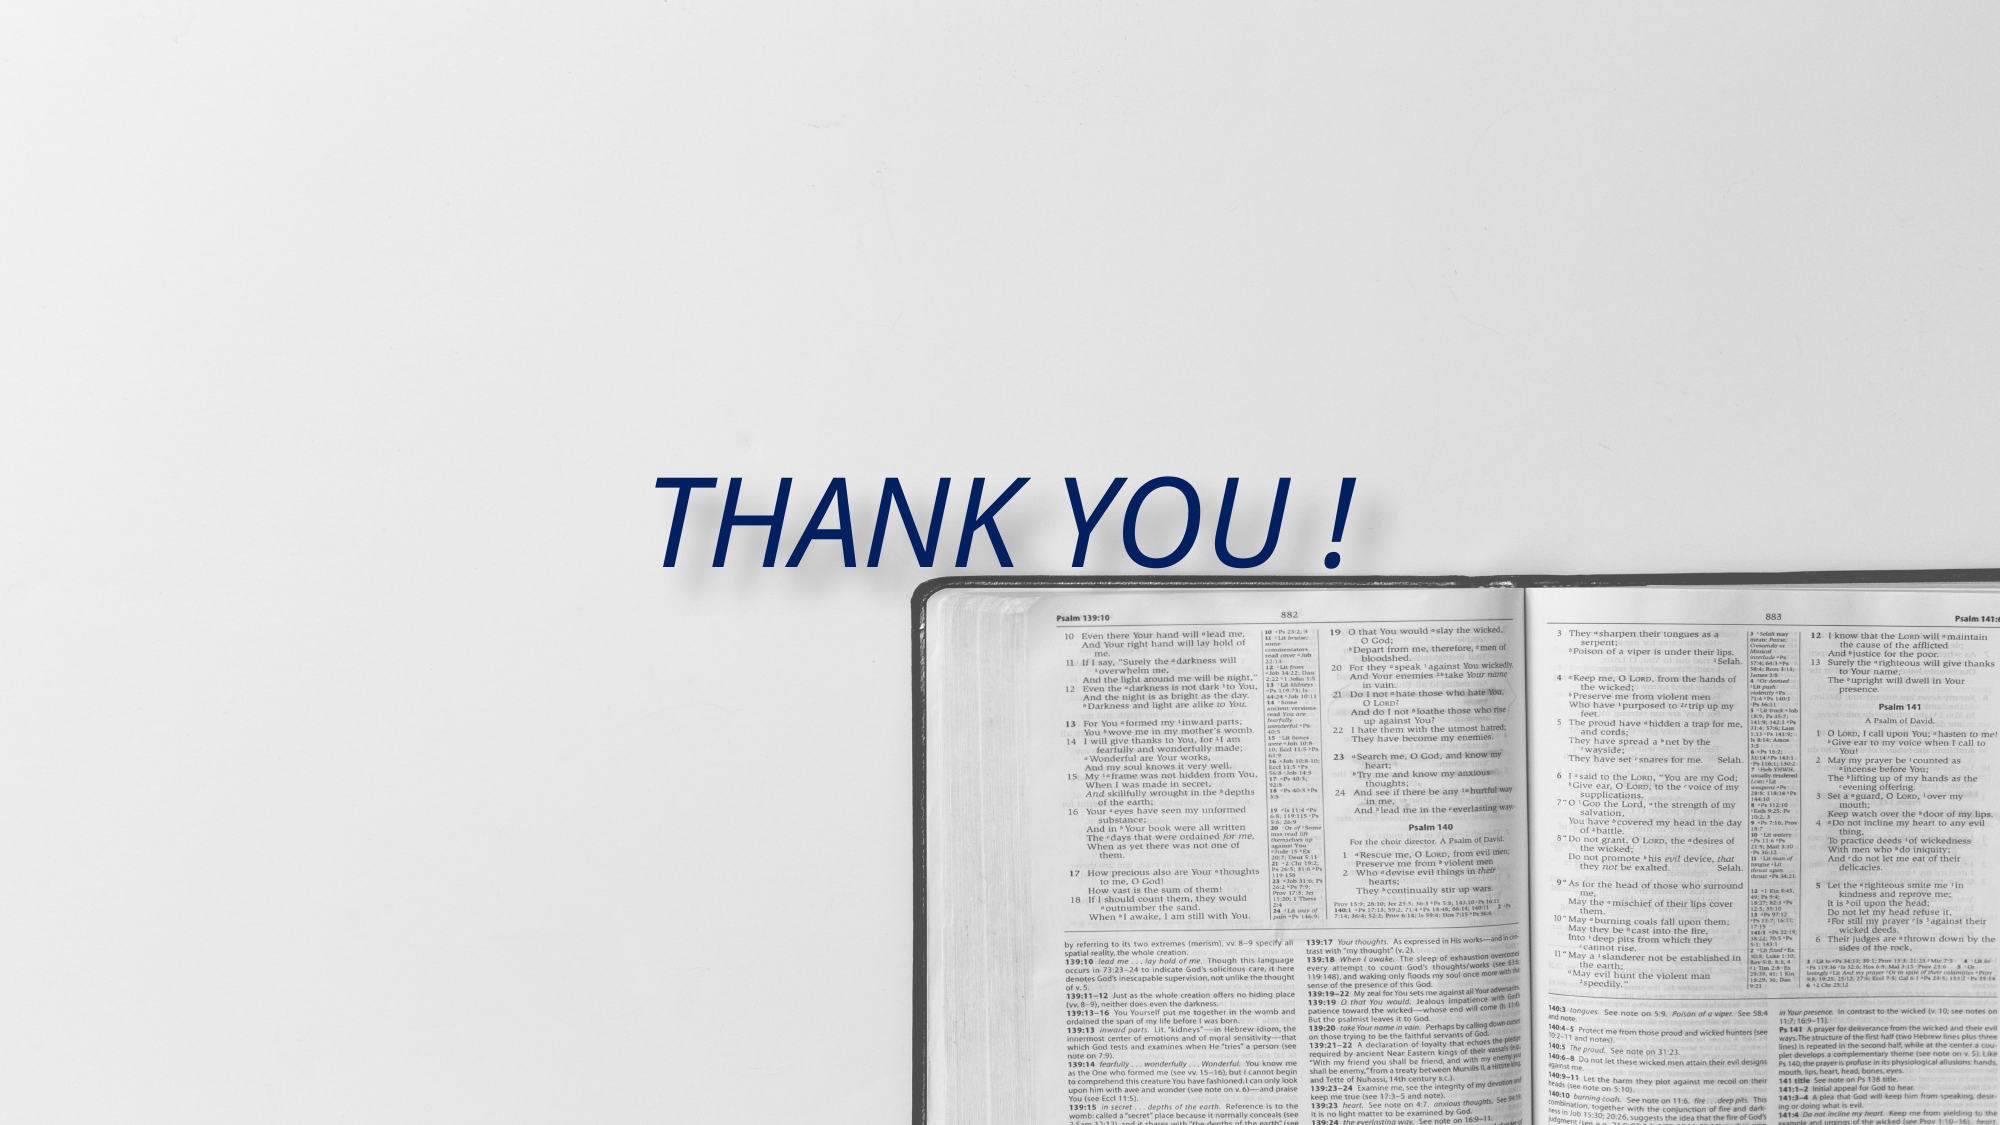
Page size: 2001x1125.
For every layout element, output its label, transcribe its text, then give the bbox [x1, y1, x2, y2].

text_box THANK YOU ! [606, 434, 1394, 600]
